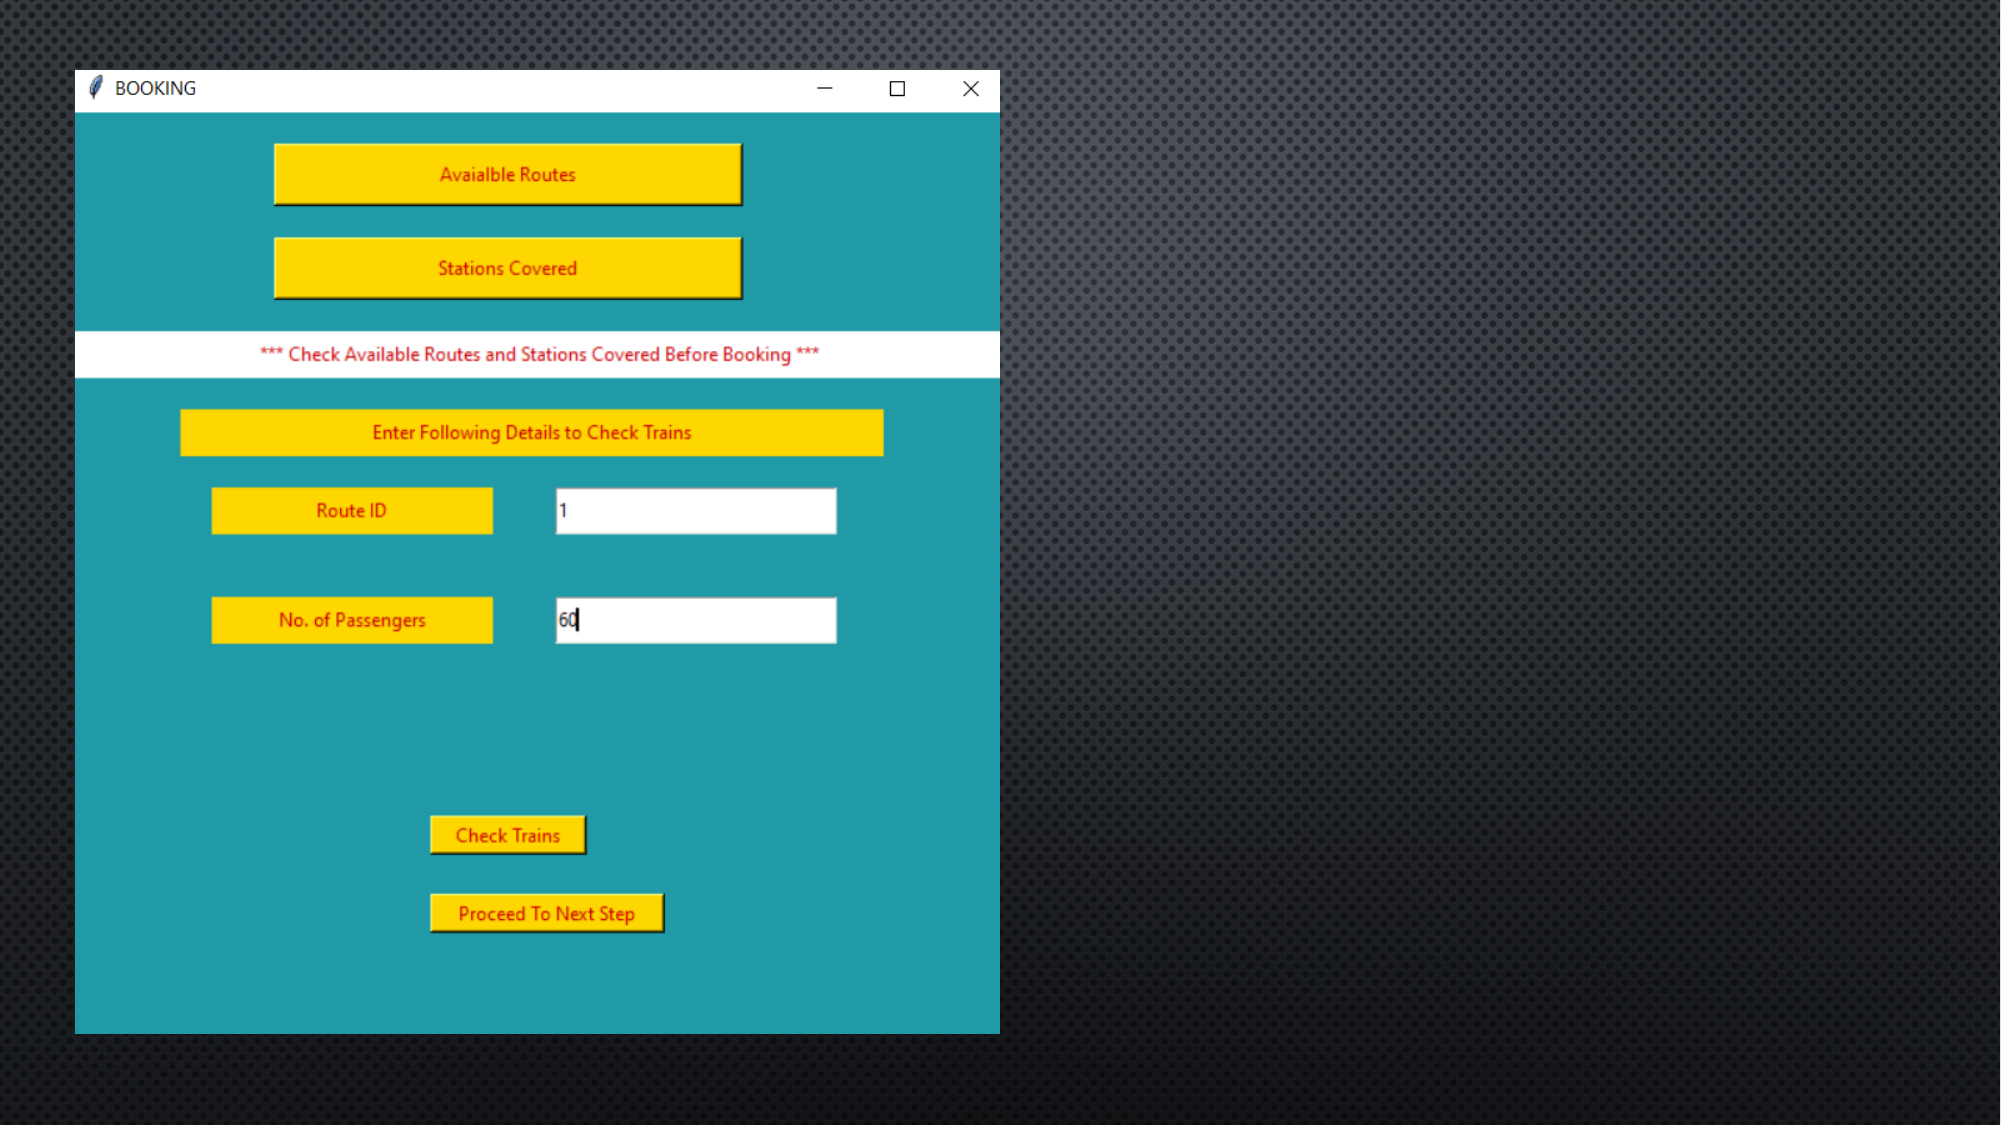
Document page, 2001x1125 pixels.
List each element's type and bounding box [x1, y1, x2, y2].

picture [74, 70, 1001, 1035]
